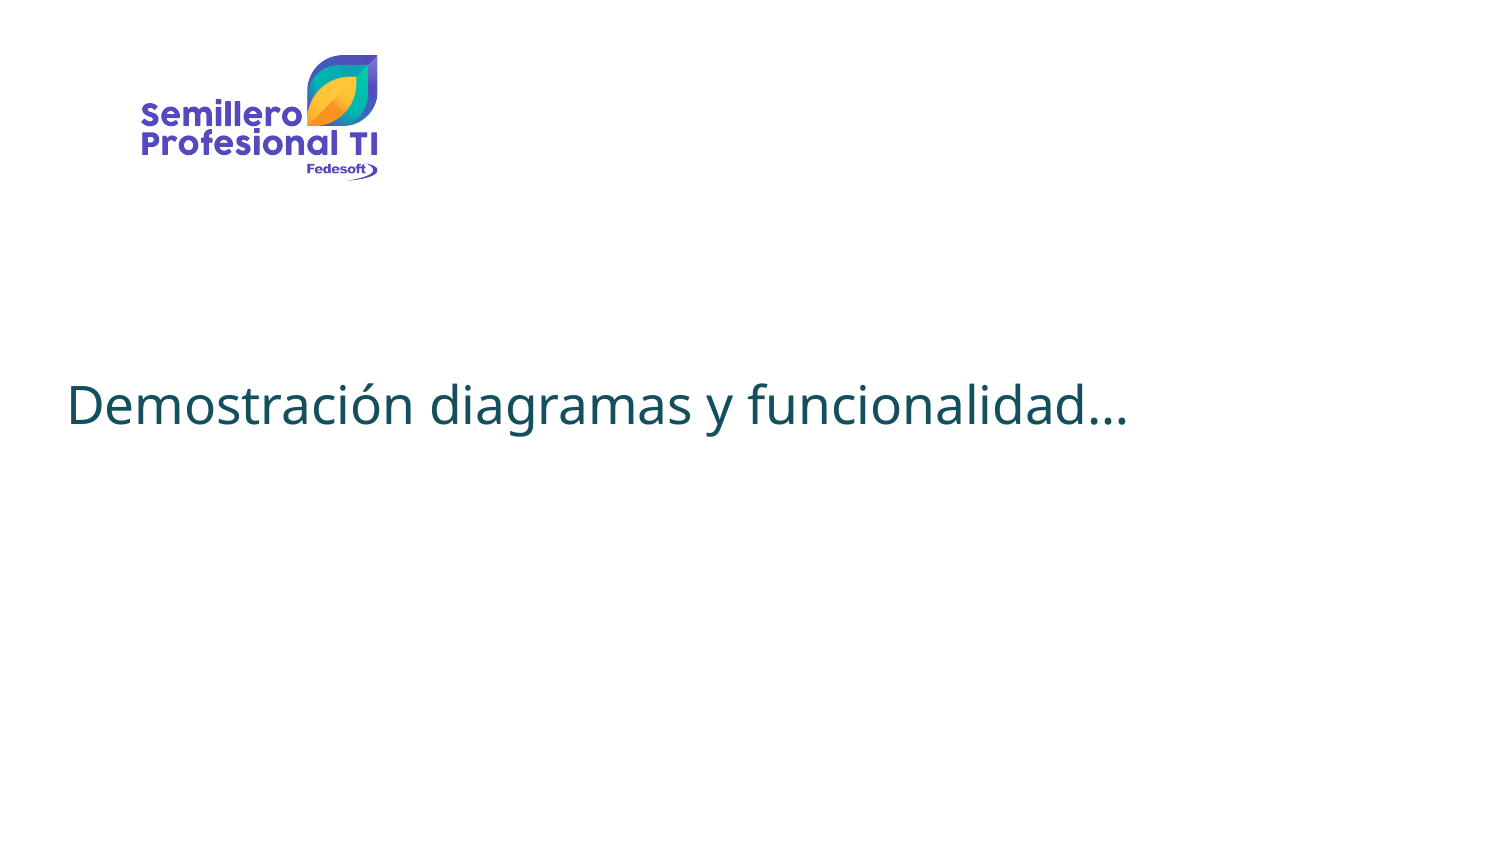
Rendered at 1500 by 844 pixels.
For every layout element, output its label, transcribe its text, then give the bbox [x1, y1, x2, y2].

title Demostración diagramas y funcionalidad… [51, 356, 1449, 451]
picture [140, 55, 378, 181]
